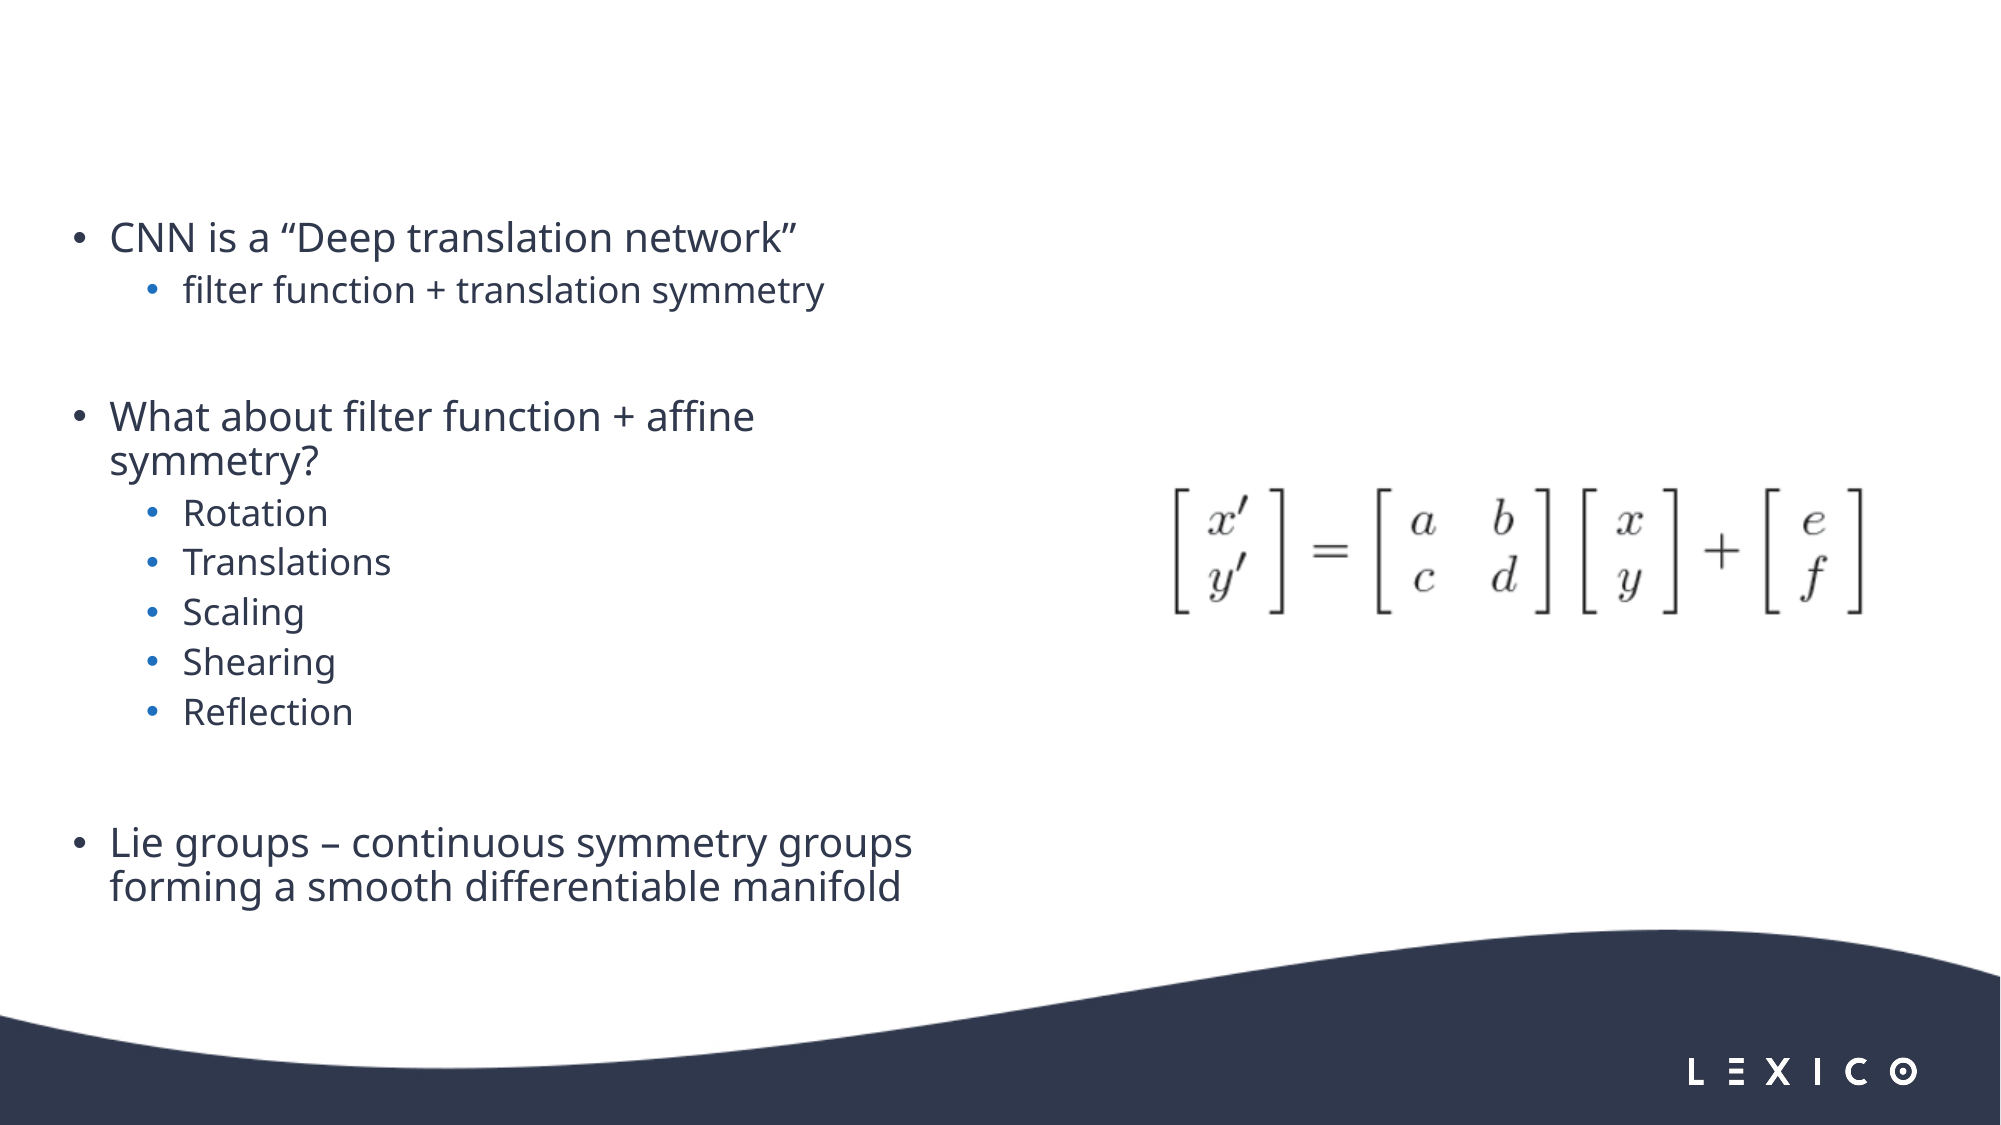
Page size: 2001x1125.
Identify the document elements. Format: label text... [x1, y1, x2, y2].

picture [0, 0, 2001, 1125]
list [1064, 384, 1977, 693]
list CNN is a “Deep translation network” filter function + translation symmetry What about filter function + affine symmetry? Rotation Translations Scaling Shearing Reflection Lie groups – continuous symmetry groups forming a smooth differentiable manifold [57, 209, 969, 924]
